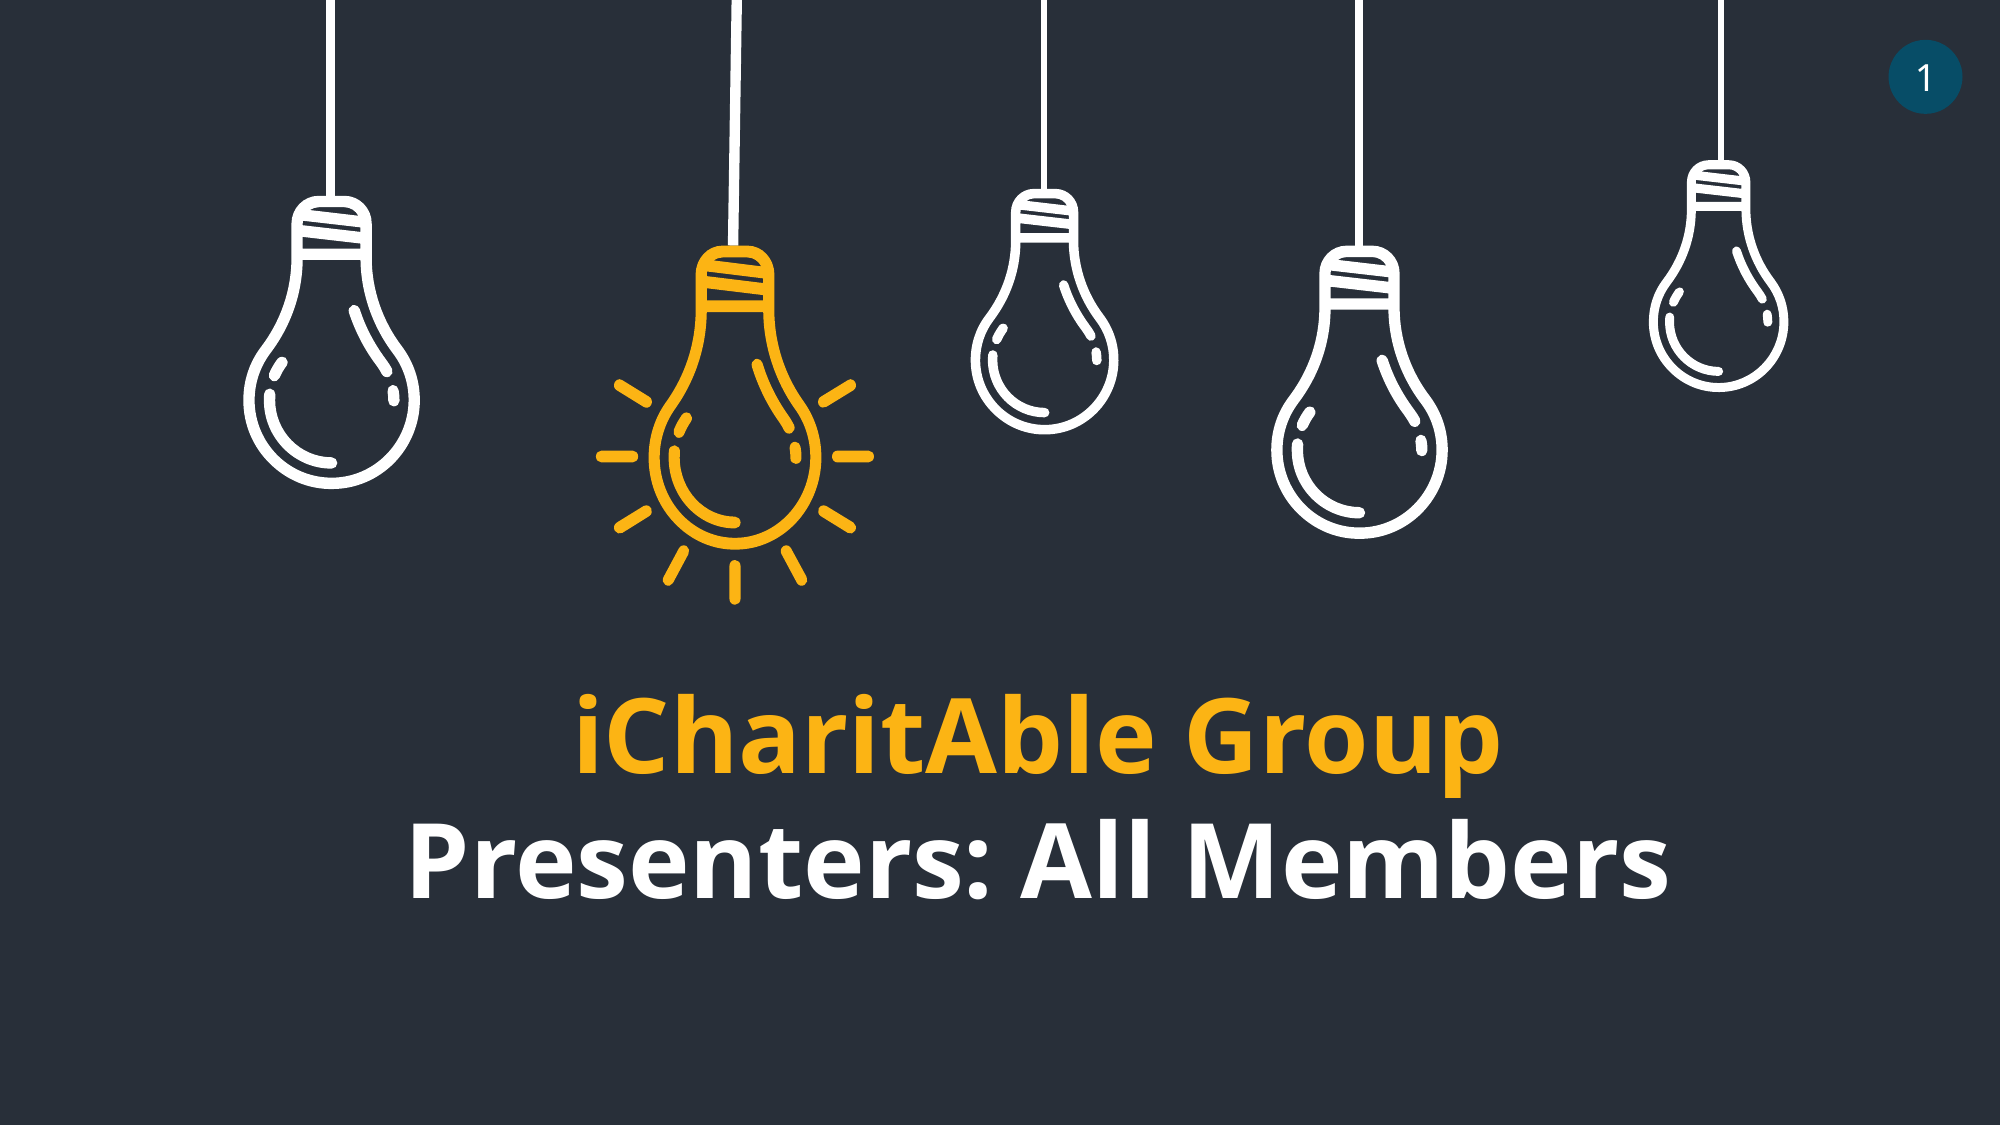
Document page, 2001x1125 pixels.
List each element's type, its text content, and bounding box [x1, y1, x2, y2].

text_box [1271, 0, 1448, 540]
text_box iCharitAble Group Presenters: All Members [374, 661, 1702, 927]
text_box 1 [1887, 38, 1964, 115]
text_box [970, 0, 1119, 435]
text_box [595, 245, 874, 605]
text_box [1648, 0, 1789, 393]
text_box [243, 0, 421, 490]
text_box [733, 0, 737, 245]
